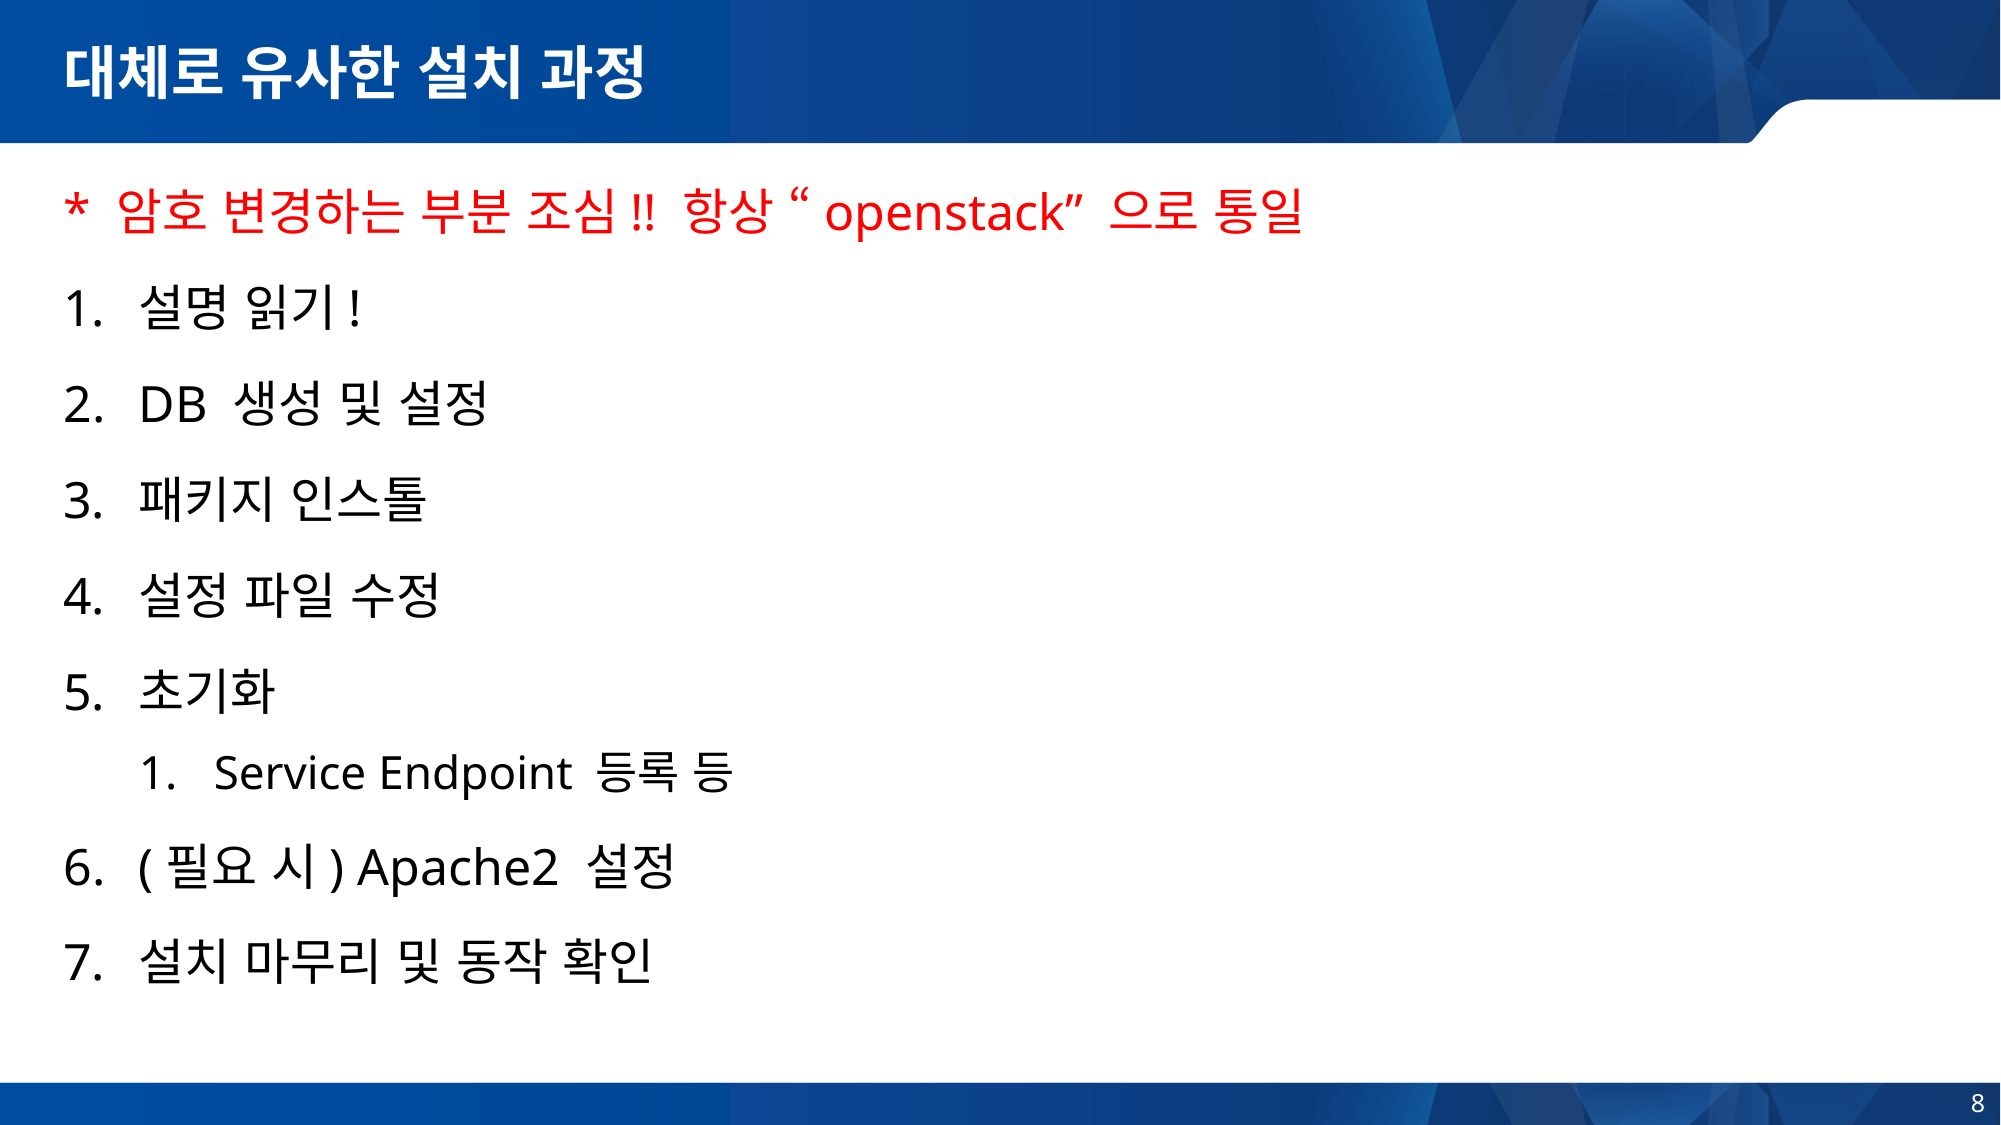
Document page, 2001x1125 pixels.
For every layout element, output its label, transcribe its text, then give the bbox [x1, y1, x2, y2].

list * 암호 변경하는 부분 조심!! 항상 “openstack” 으로 통일 설명 읽기! DB 생성 및 설정 패키지 인스톨 설정 파일 수정 초기화 Service Endpoint 등록 등 (필요 시) Apache2 설정 설치 마무리 및 동작 확인 [48, 158, 1961, 1069]
slide_number 8 [1787, 1084, 2000, 1125]
picture [0, 0, 2001, 1125]
title 대체로 유사한 설치 과정 [48, 31, 1961, 120]
